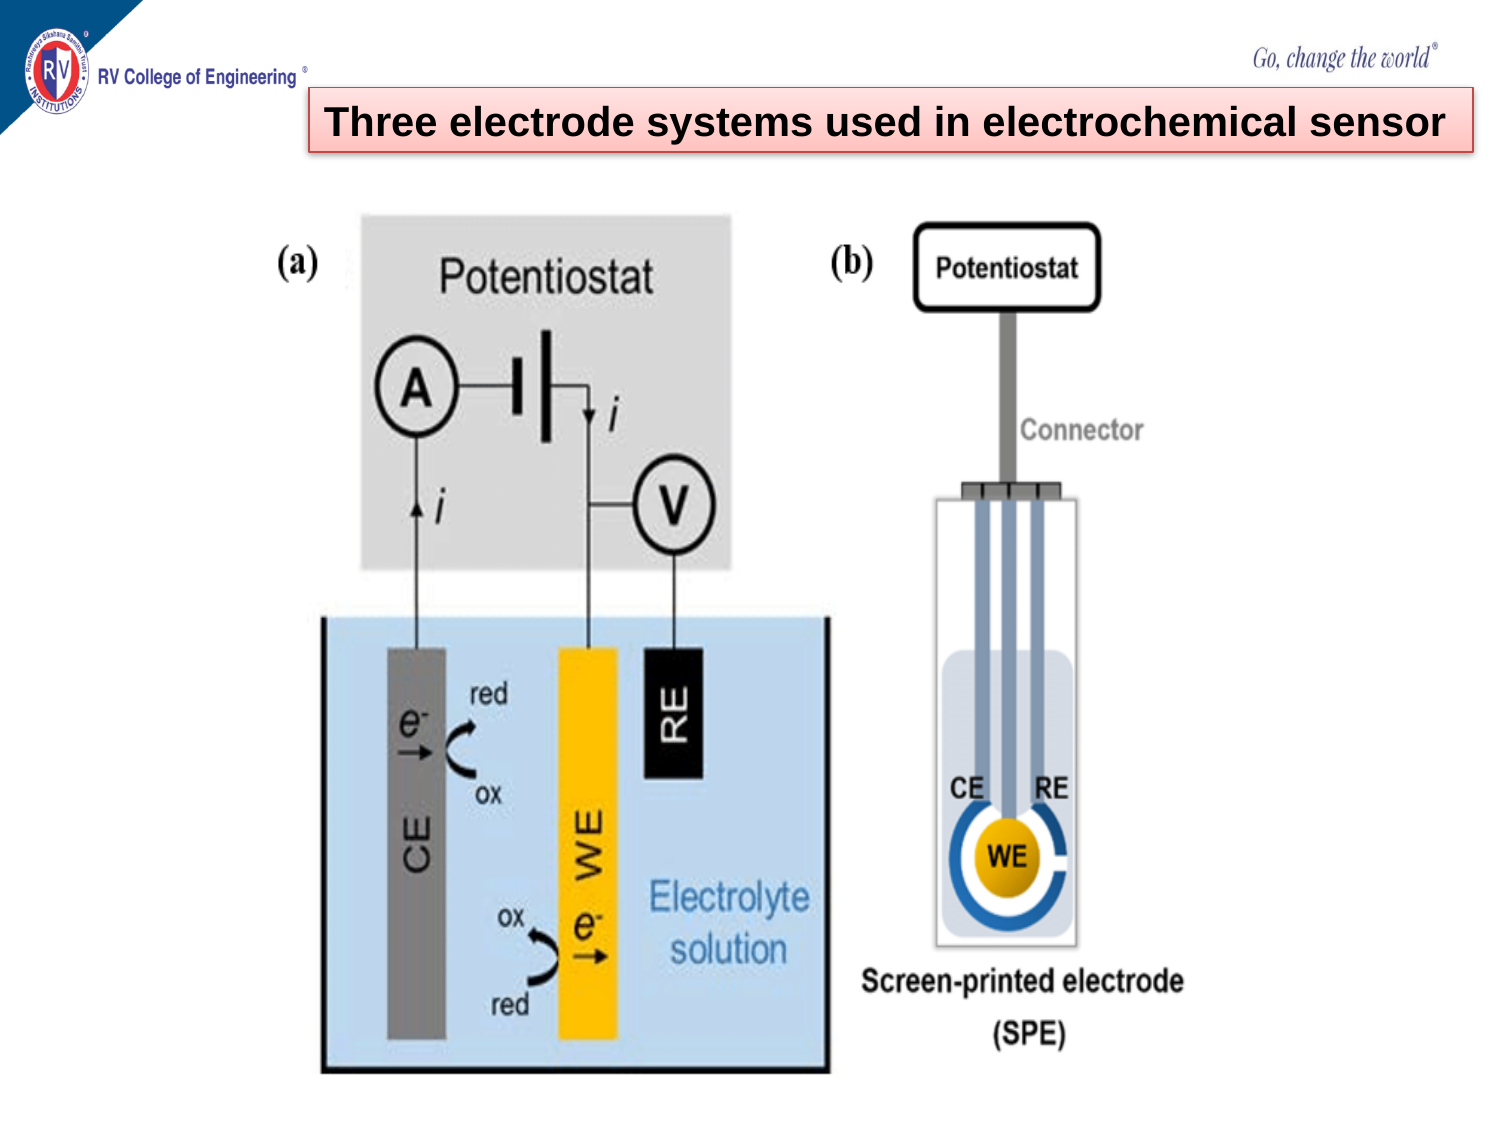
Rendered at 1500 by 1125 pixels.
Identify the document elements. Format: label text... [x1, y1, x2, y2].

text_box Three electrode systems used in electrochemical sensor [308, 87, 1474, 153]
picture [0, 0, 311, 140]
picture [1242, 30, 1446, 83]
picture [246, 207, 1201, 1087]
